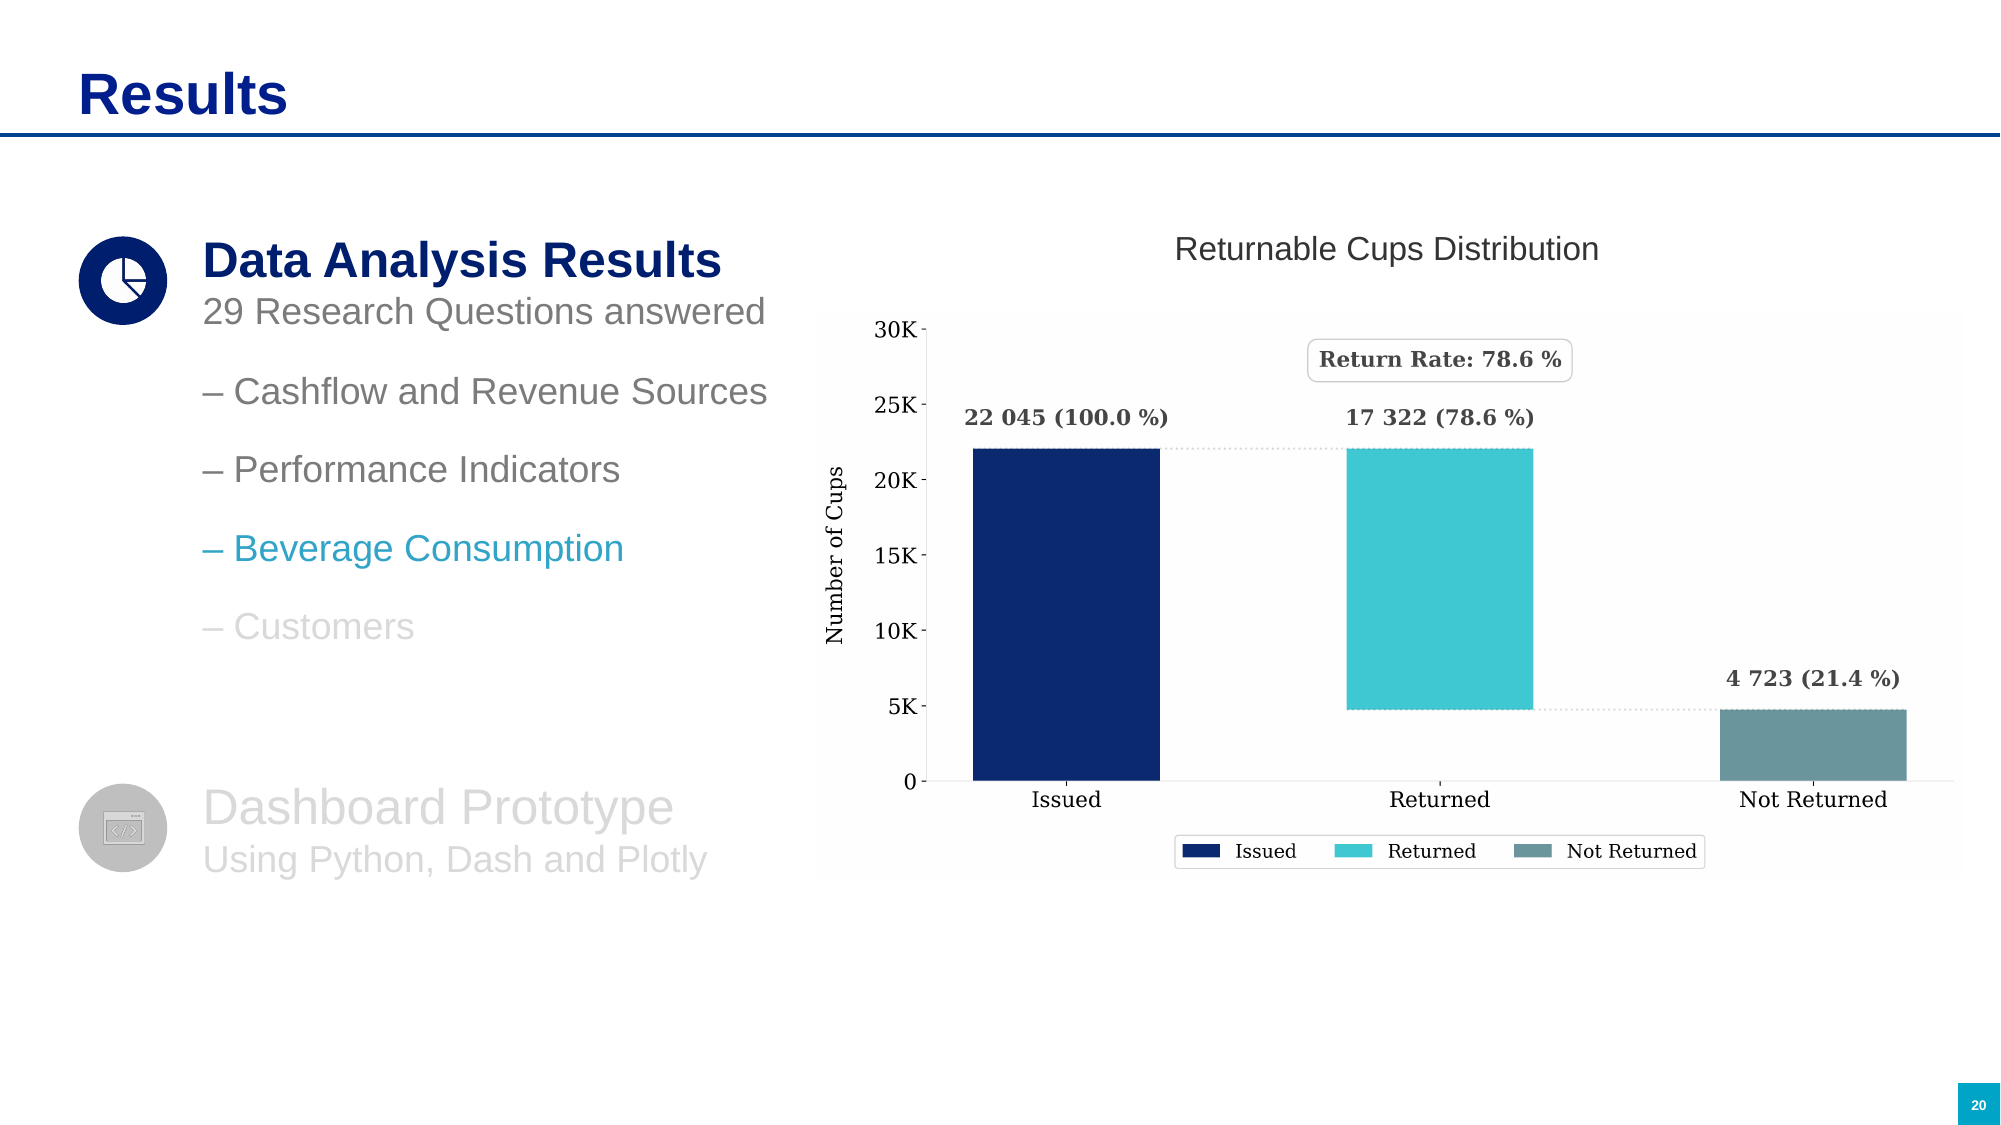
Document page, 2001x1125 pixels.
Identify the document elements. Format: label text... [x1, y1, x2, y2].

slide_number 20 [1945, 1074, 2000, 1125]
text_box – Beverage Consumption [187, 516, 815, 577]
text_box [78, 767, 939, 889]
text_box Returnable Cups Distribution [1052, 220, 1946, 275]
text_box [78, 220, 1052, 342]
title Results [78, 0, 1922, 134]
text_box – Cashflow and Revenue Sources [187, 359, 815, 420]
text_box – Performance Indicators [187, 437, 815, 498]
text_box – Customers [187, 594, 815, 655]
picture [815, 311, 1963, 878]
